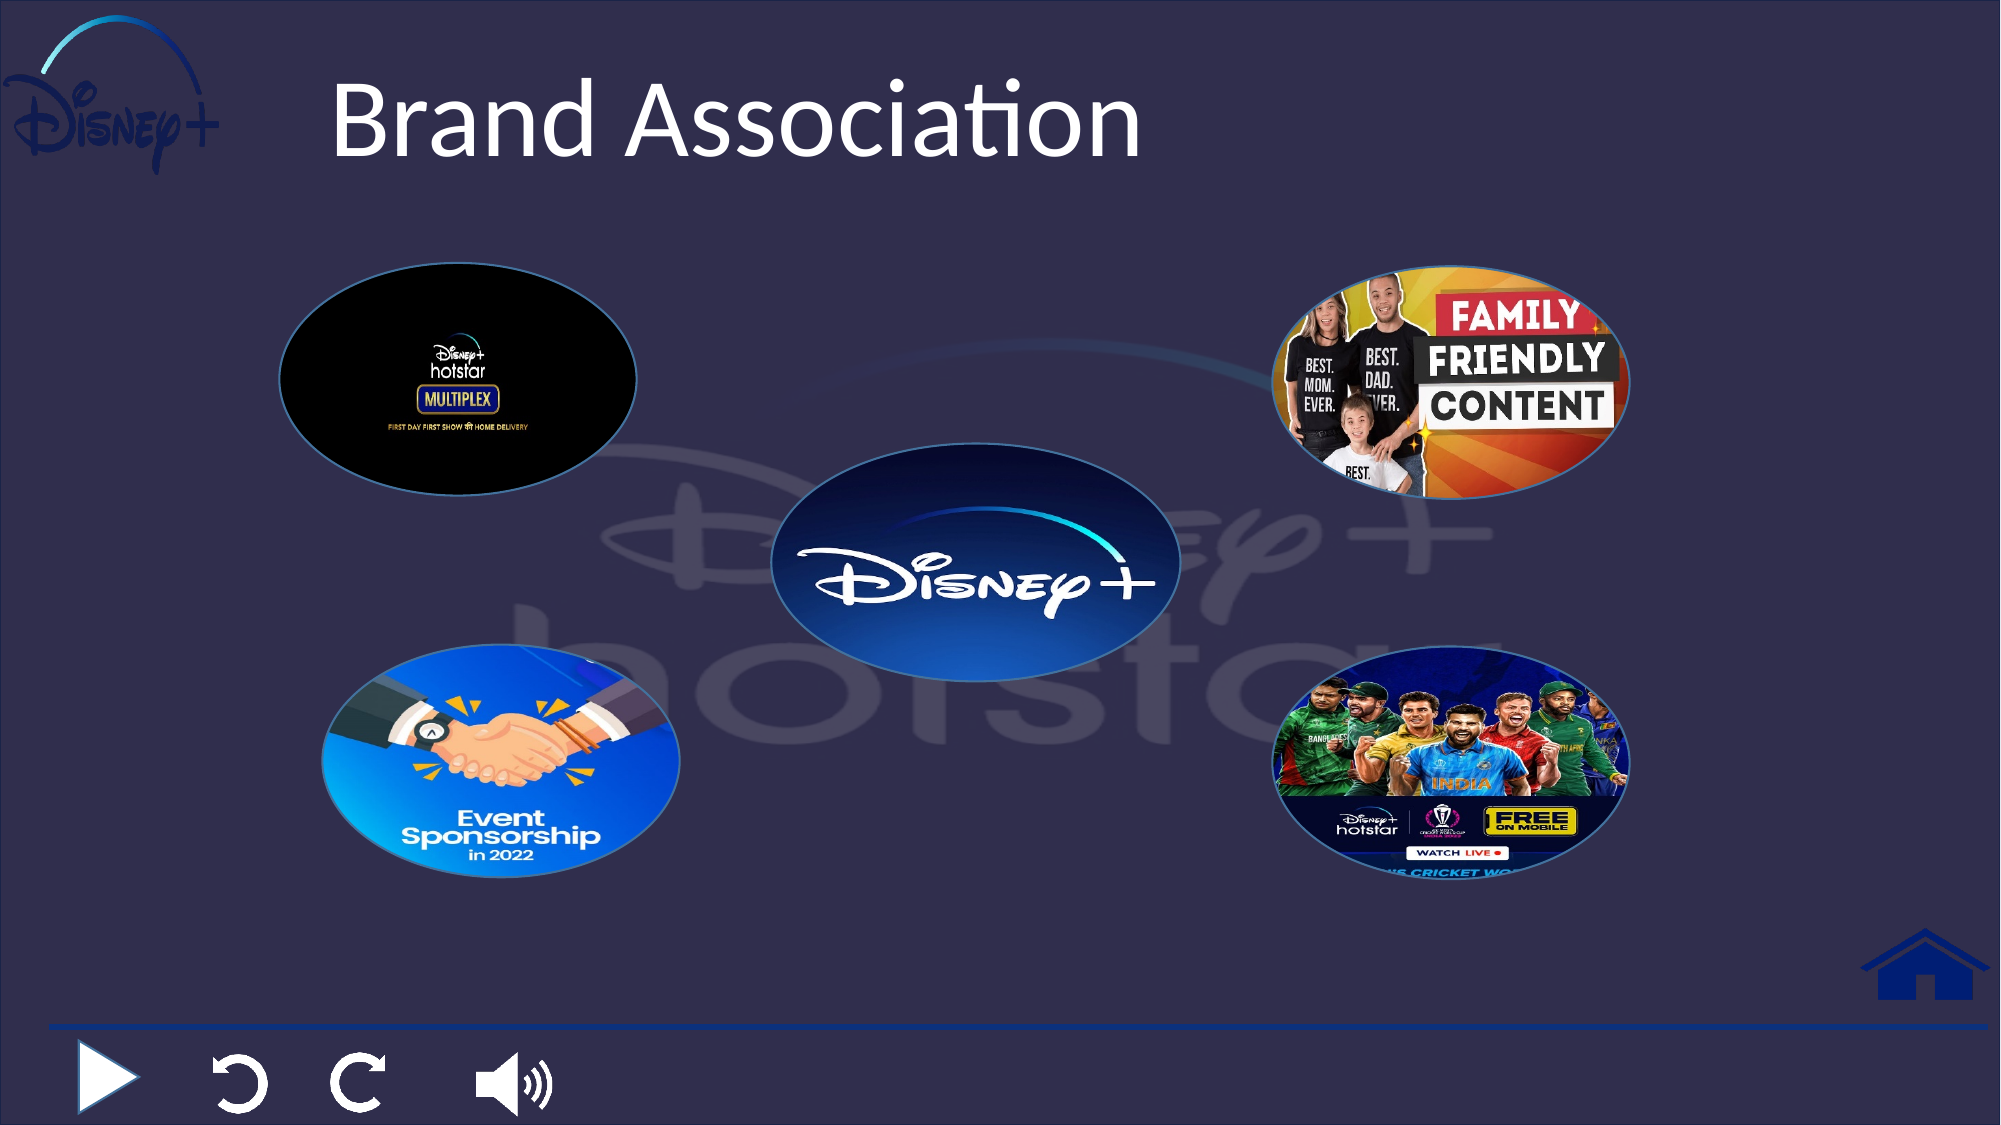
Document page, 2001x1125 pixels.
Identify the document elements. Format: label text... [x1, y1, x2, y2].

picture [2, 15, 219, 175]
picture [1849, 916, 2000, 1011]
picture [322, 1044, 397, 1120]
text_box [0, 0, 2000, 1125]
text_box Brand Association [314, 36, 1689, 187]
text_box [77, 1038, 142, 1116]
text_box [1271, 265, 1631, 500]
text_box [770, 442, 1182, 683]
picture [205, 1046, 280, 1121]
text_box [278, 261, 638, 497]
text_box [1271, 645, 1631, 881]
picture [472, 1038, 563, 1125]
text_box [321, 643, 681, 879]
